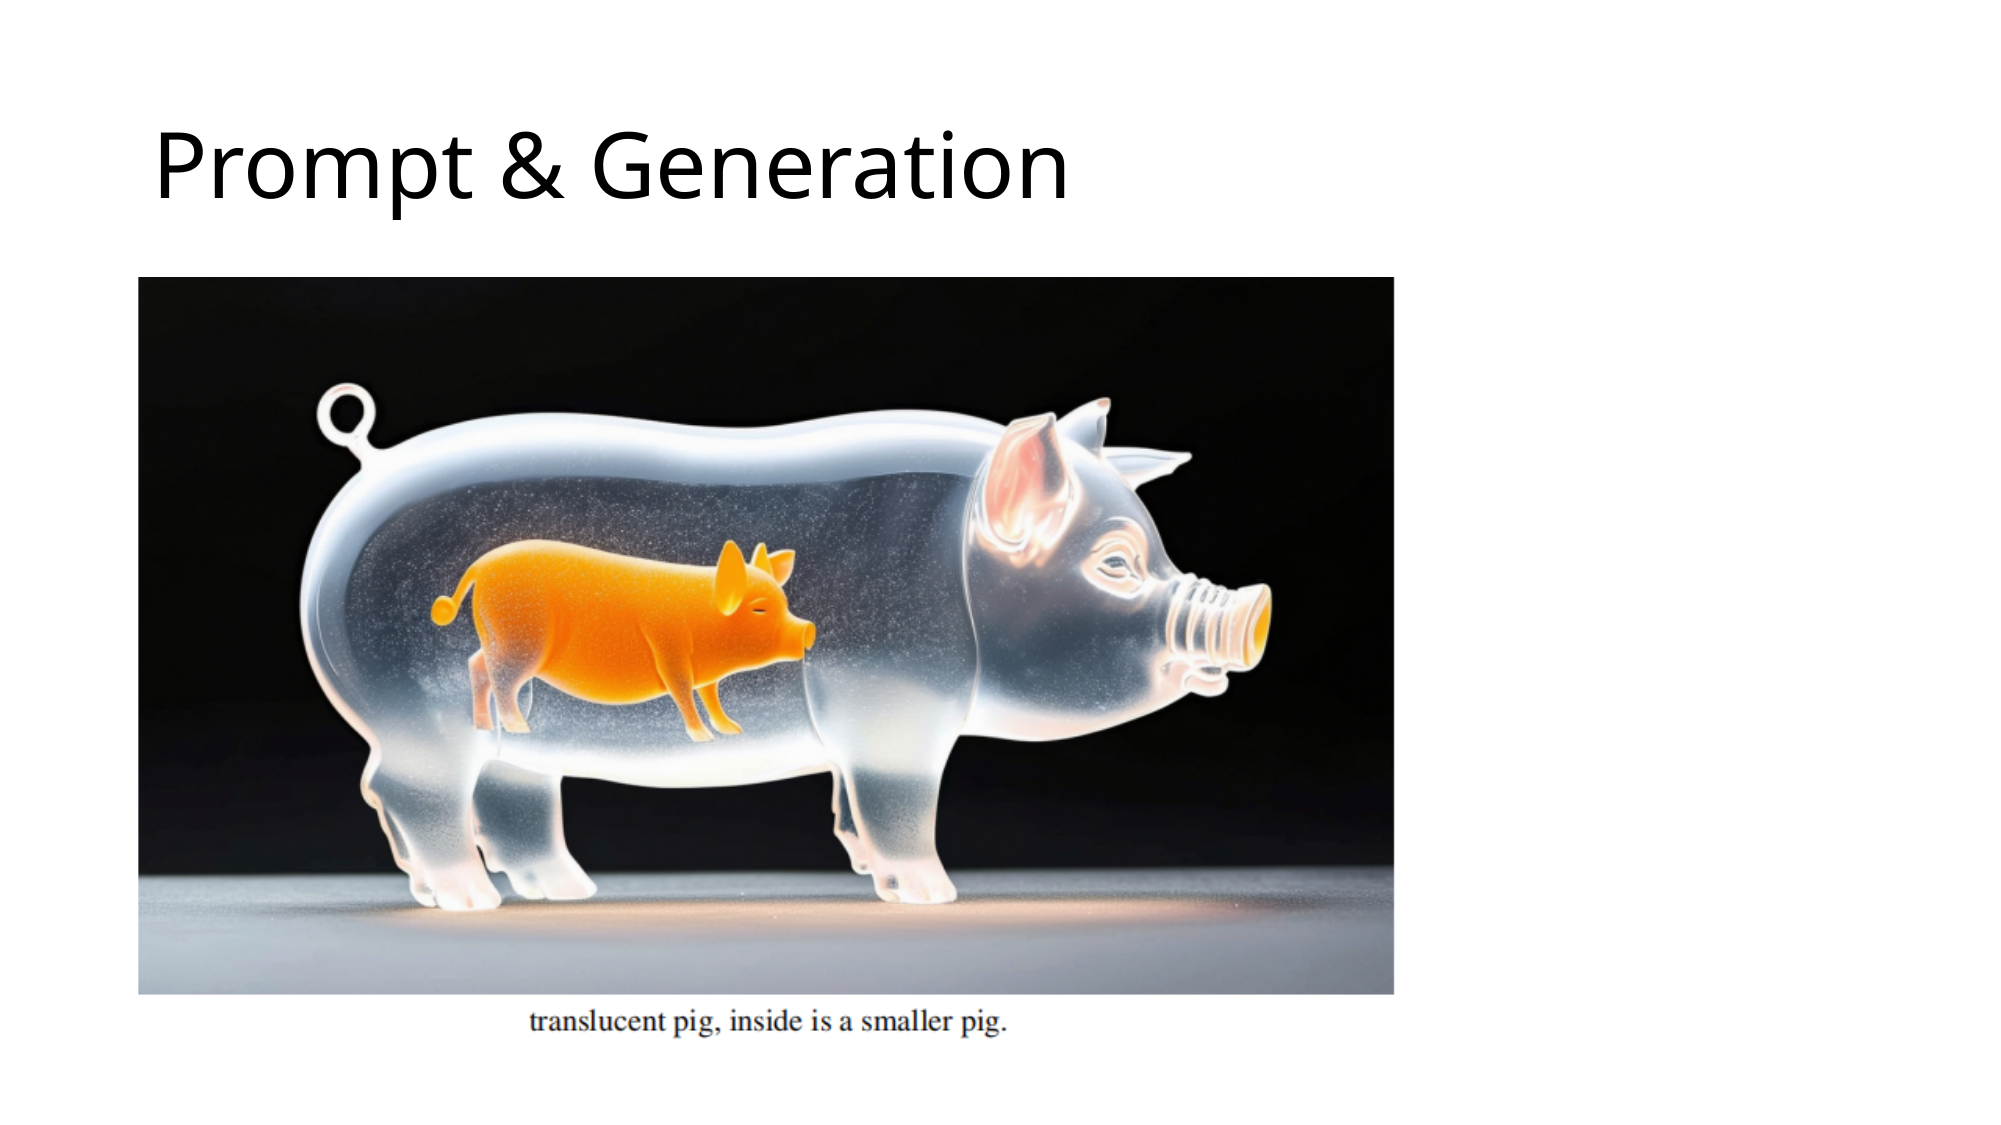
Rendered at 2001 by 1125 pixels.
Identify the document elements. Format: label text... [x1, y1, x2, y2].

title Prompt & Generation [137, 59, 1863, 278]
picture [137, 277, 1399, 1059]
